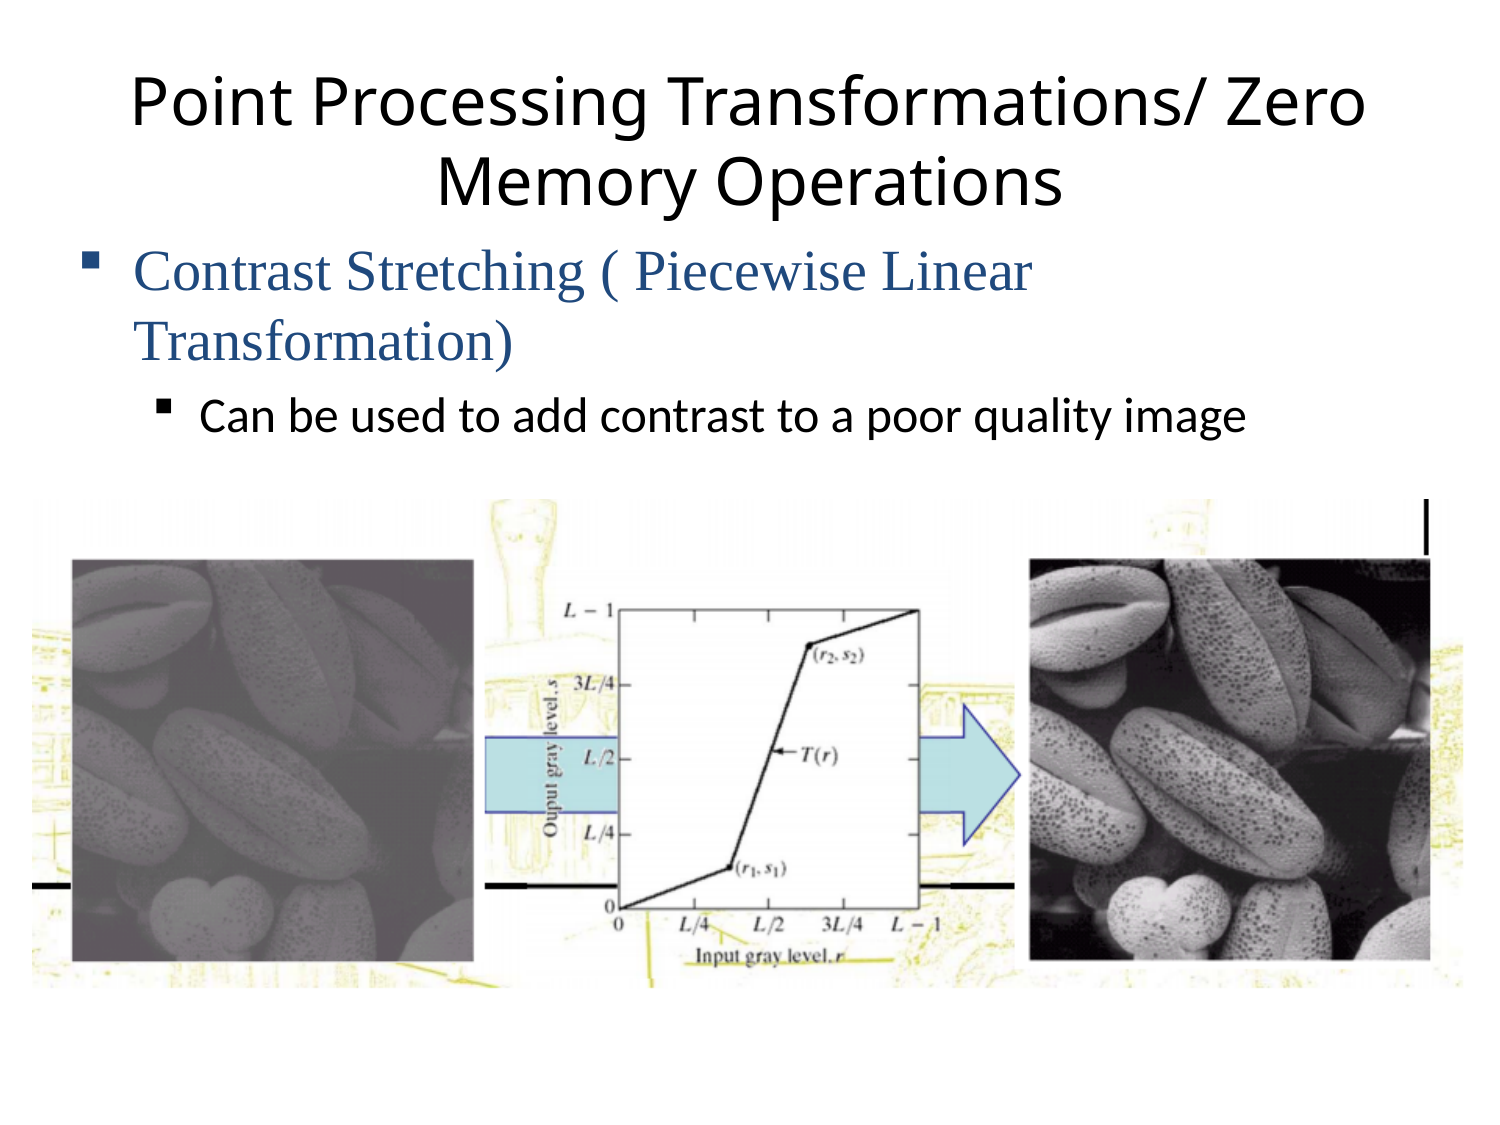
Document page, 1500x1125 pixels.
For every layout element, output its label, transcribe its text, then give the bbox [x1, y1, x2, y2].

picture [31, 499, 1469, 1018]
title Point Processing Transformations/ Zero Memory Operations [75, 45, 1425, 233]
list Contrast Stretching ( Piecewise Linear Transformation) Can be used to add contrast to a poor quality image [62, 224, 1413, 498]
